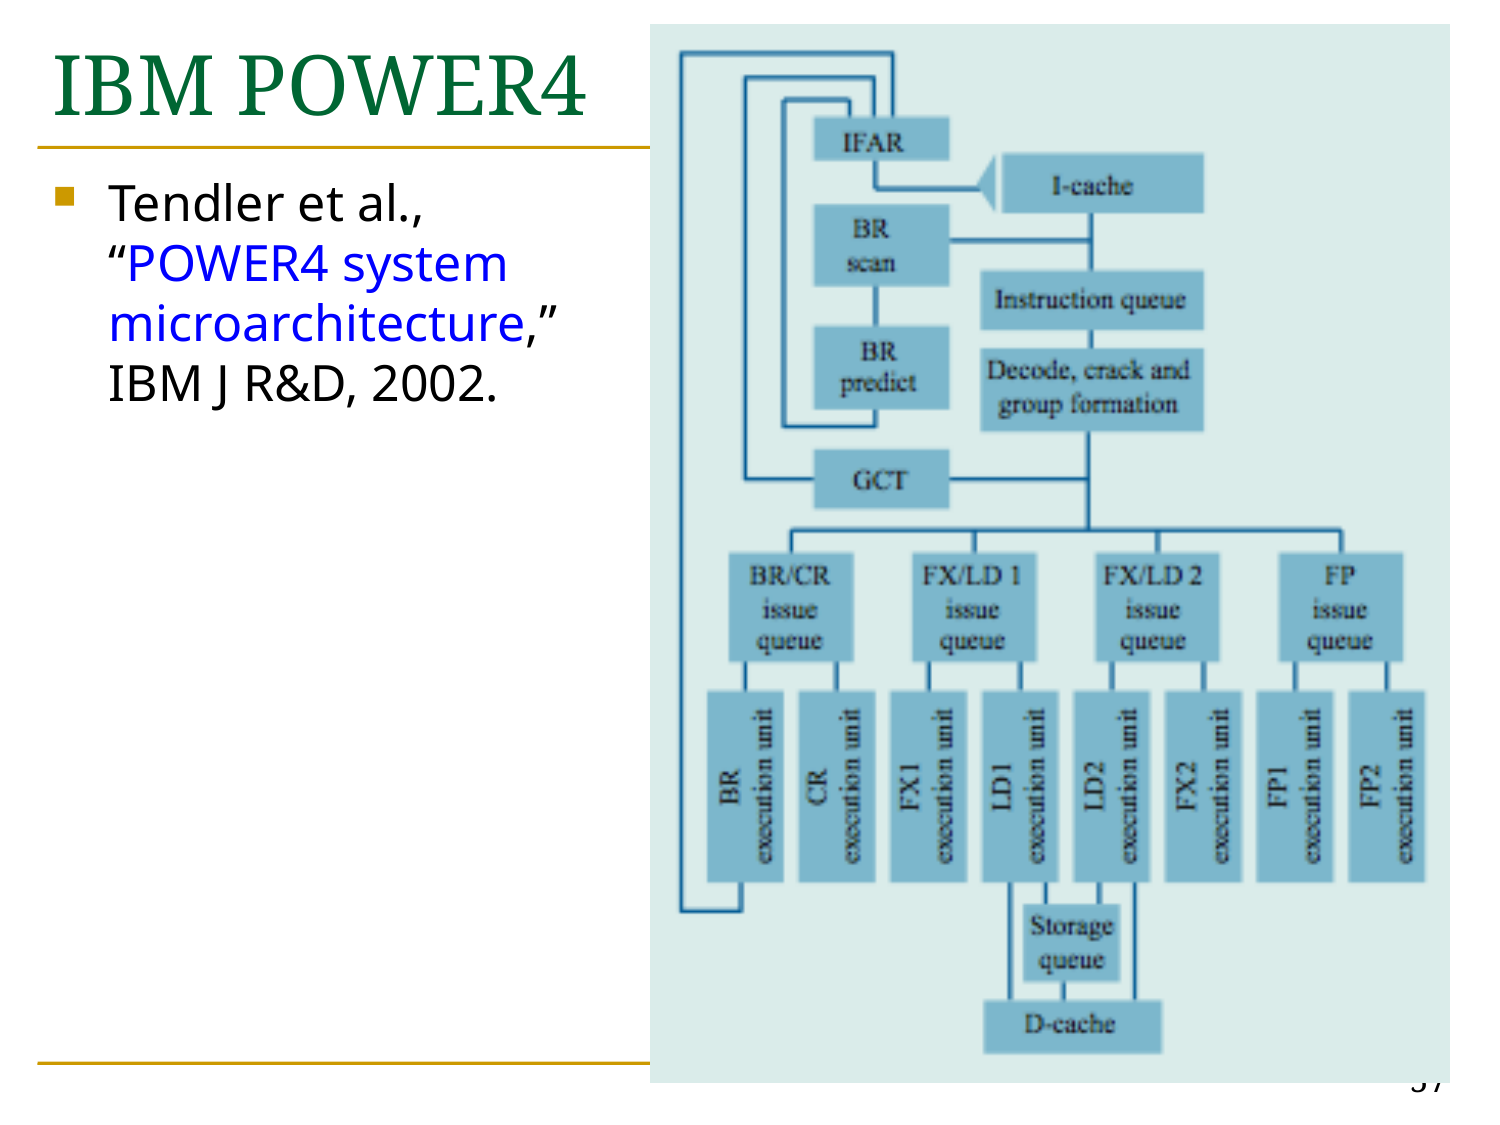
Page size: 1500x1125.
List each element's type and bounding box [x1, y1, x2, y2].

picture [649, 24, 1451, 1083]
list [37, 163, 600, 1016]
slide_number [1111, 1036, 1462, 1112]
title [37, 24, 649, 200]
